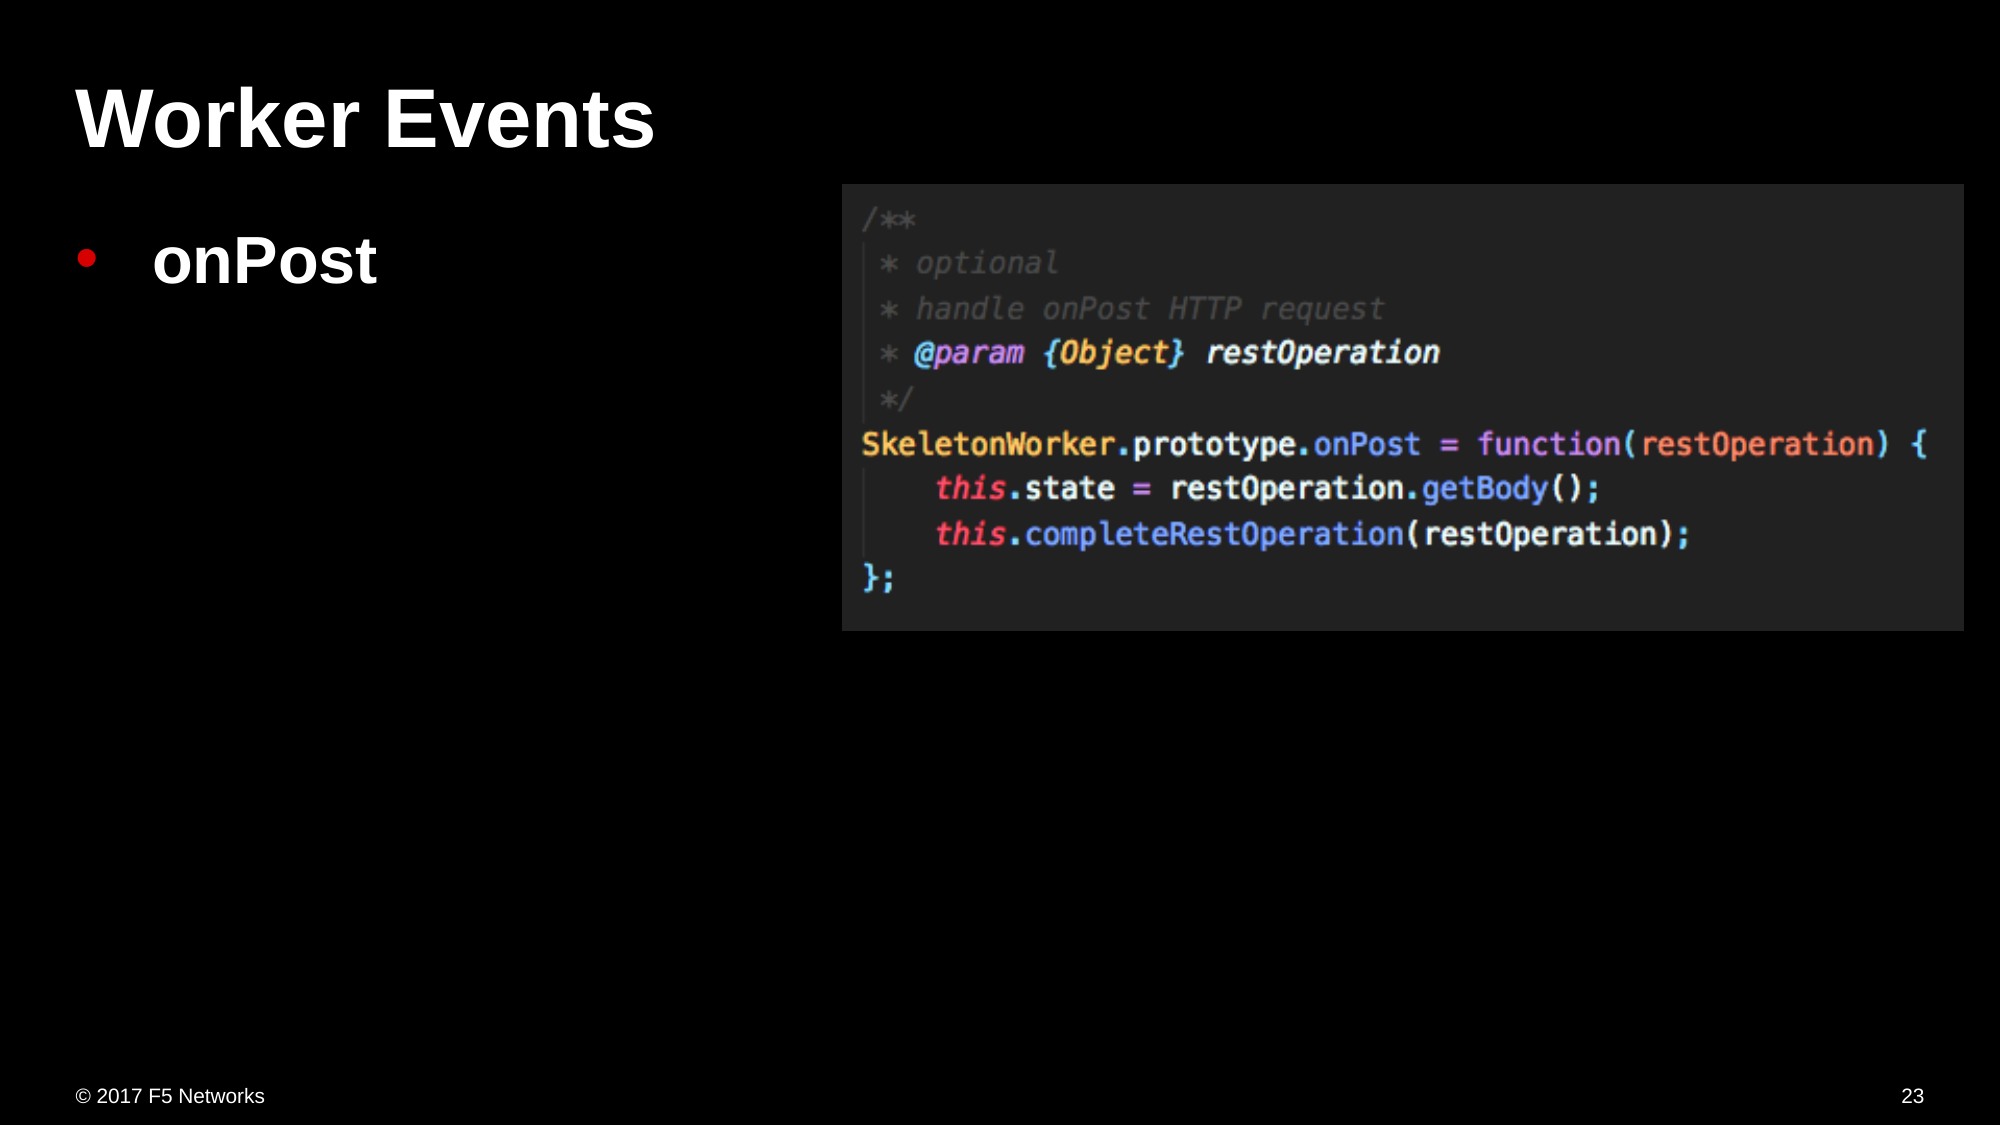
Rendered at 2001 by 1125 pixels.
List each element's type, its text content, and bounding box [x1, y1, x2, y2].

footer © 2017 F5 Networks [50, 1065, 725, 1125]
title Worker Events [50, 50, 1950, 193]
slide_number 23 [1500, 1065, 1950, 1125]
picture [842, 184, 1964, 631]
list onPost [50, 200, 1950, 1050]
